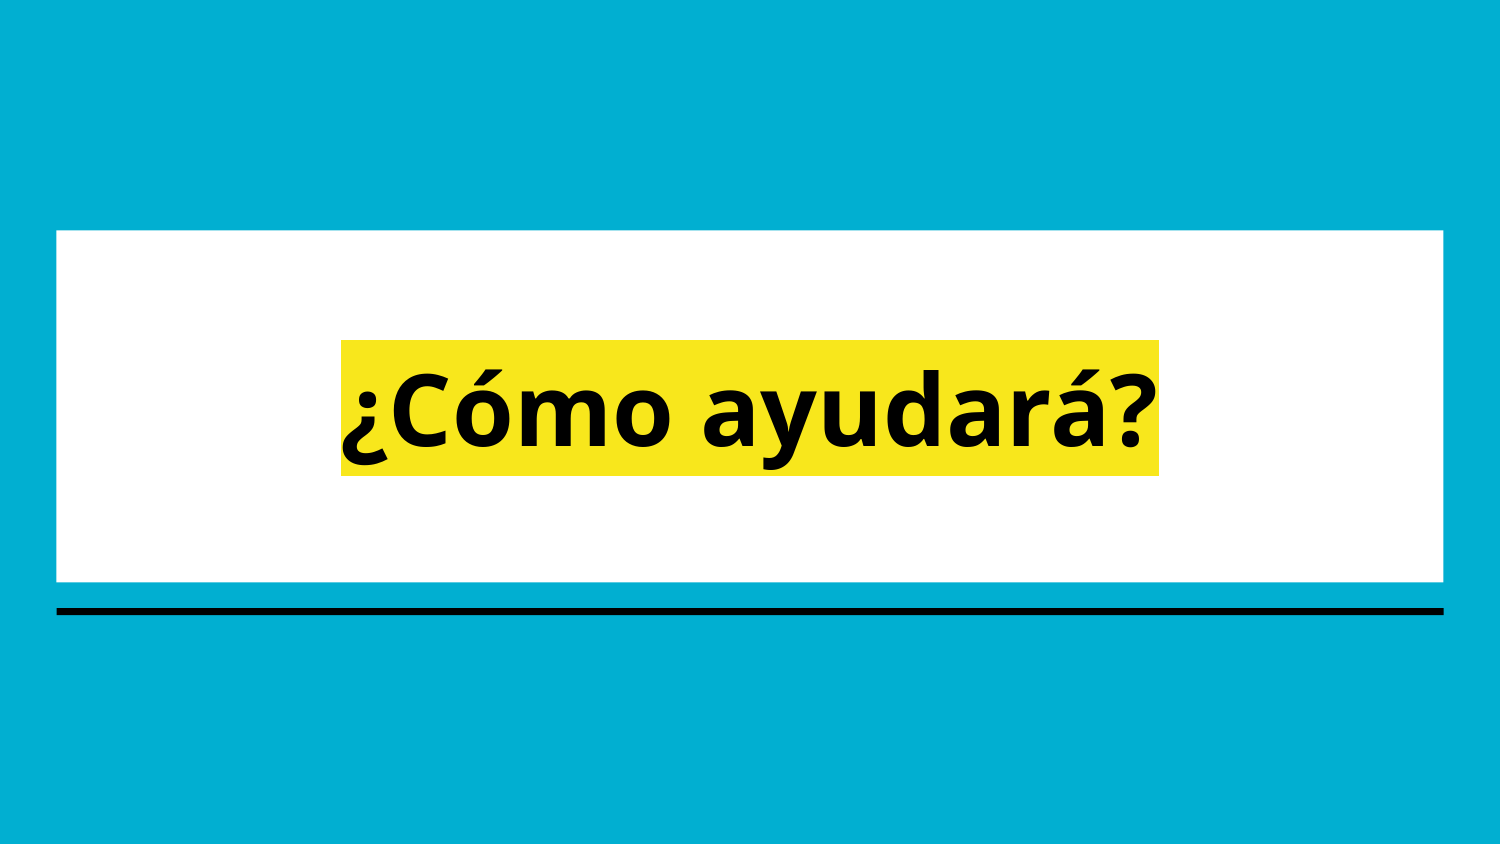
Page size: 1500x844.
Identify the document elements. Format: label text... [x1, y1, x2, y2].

title ¿Cómo ayudará? [56, 230, 1444, 583]
